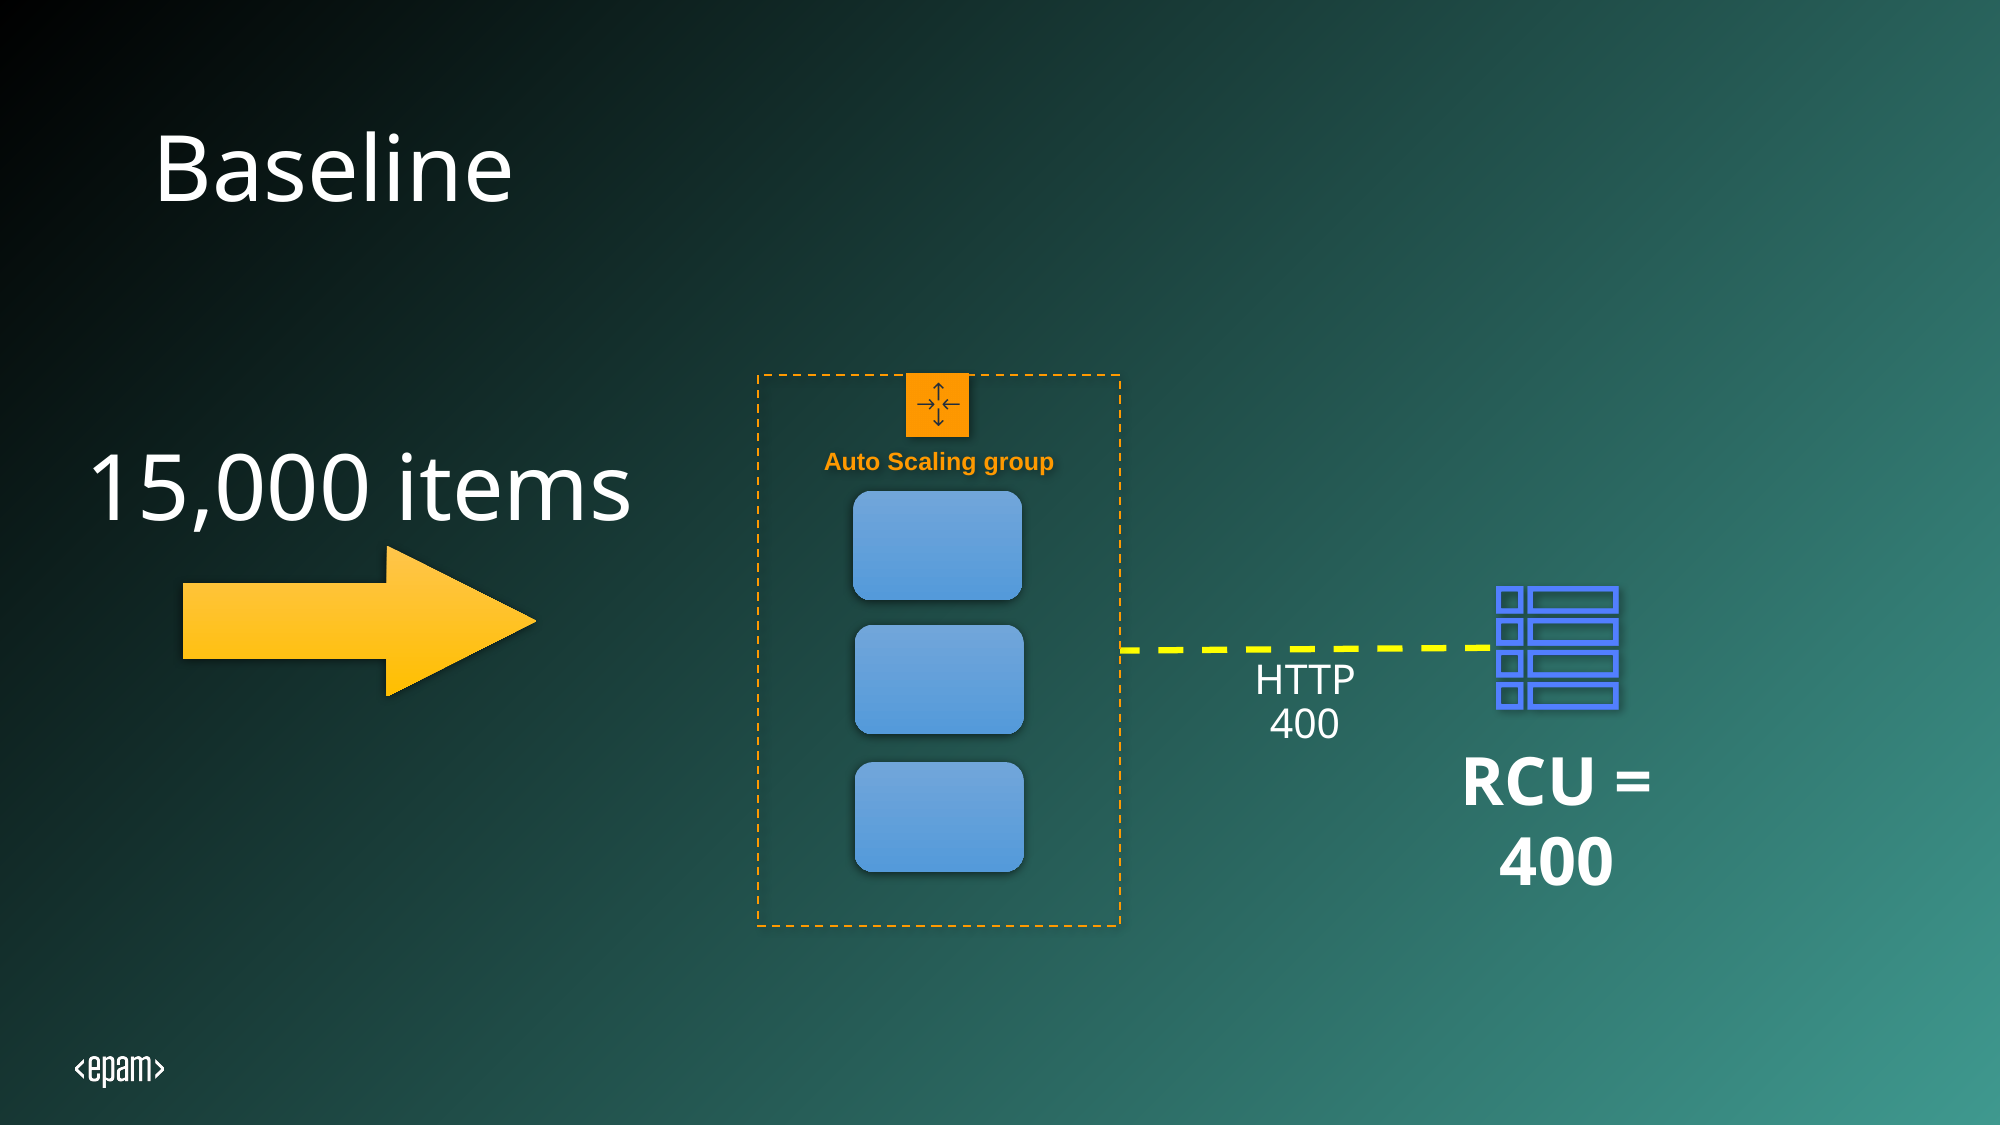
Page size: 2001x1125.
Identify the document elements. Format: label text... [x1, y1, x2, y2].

text_box [183, 545, 537, 697]
picture [906, 373, 969, 437]
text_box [1120, 647, 1490, 651]
title Baseline [137, 63, 1863, 281]
picture [1490, 580, 1624, 715]
picture [75, 1056, 164, 1088]
text_box RCU = 400 [1407, 731, 1707, 907]
text_box Auto Scaling group [757, 374, 1121, 927]
text_box HTTP 400 [1220, 651, 1390, 756]
text_box 15,000 items [0, 381, 741, 600]
